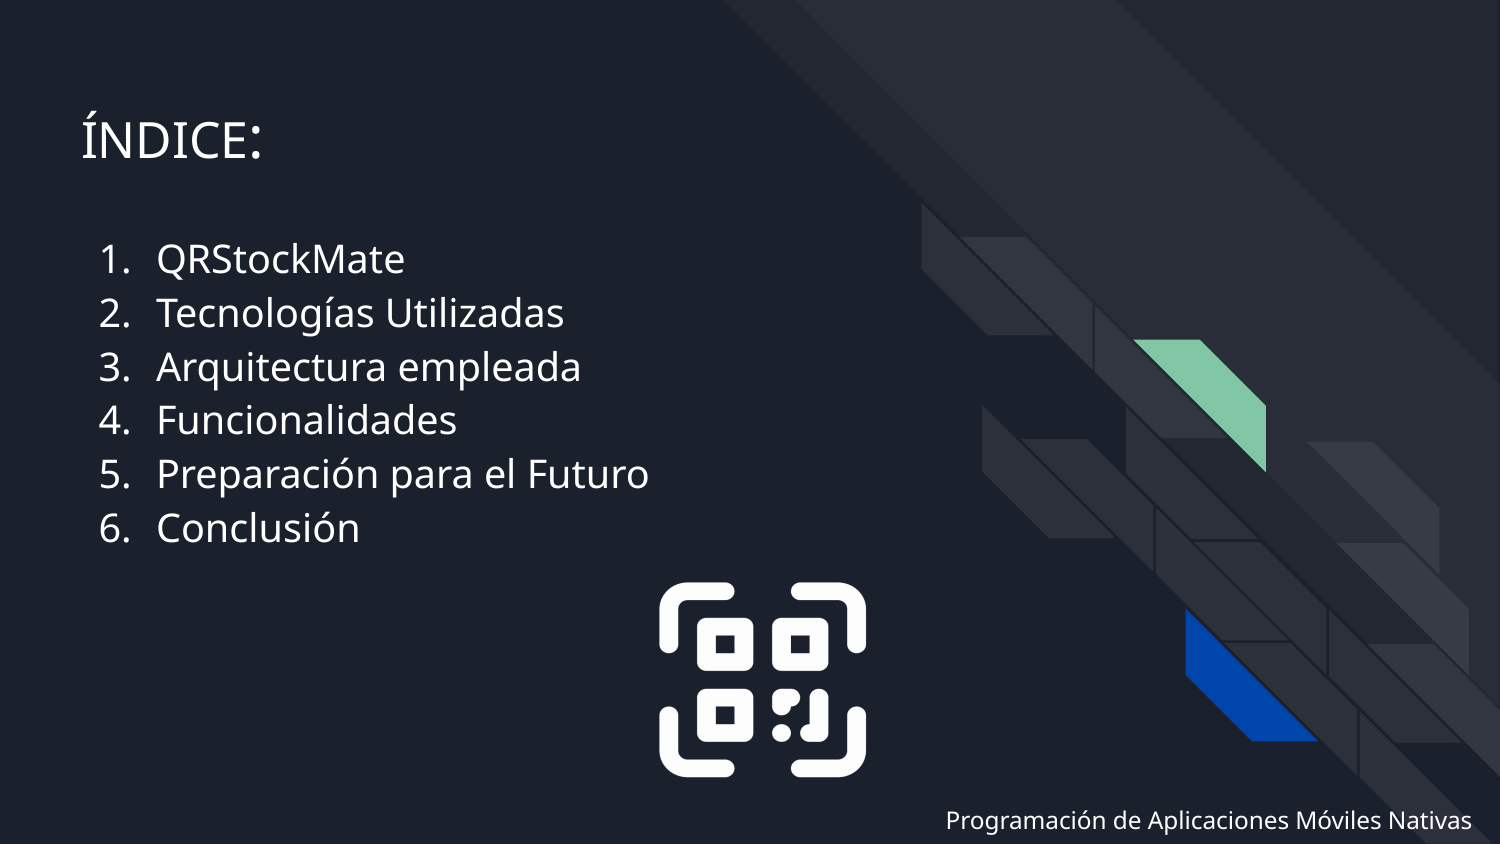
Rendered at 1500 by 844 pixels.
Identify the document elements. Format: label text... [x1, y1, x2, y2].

subtitle Programación de Aplicaciones Móviles Nativas [930, 783, 1500, 844]
title QRStockMate Tecnologías Utilizadas Arquitectura empleada Funcionalidades Preparación para el Futuro Conclusión [66, 216, 841, 729]
title ÍNDICE: [66, 63, 819, 209]
picture [654, 574, 869, 784]
